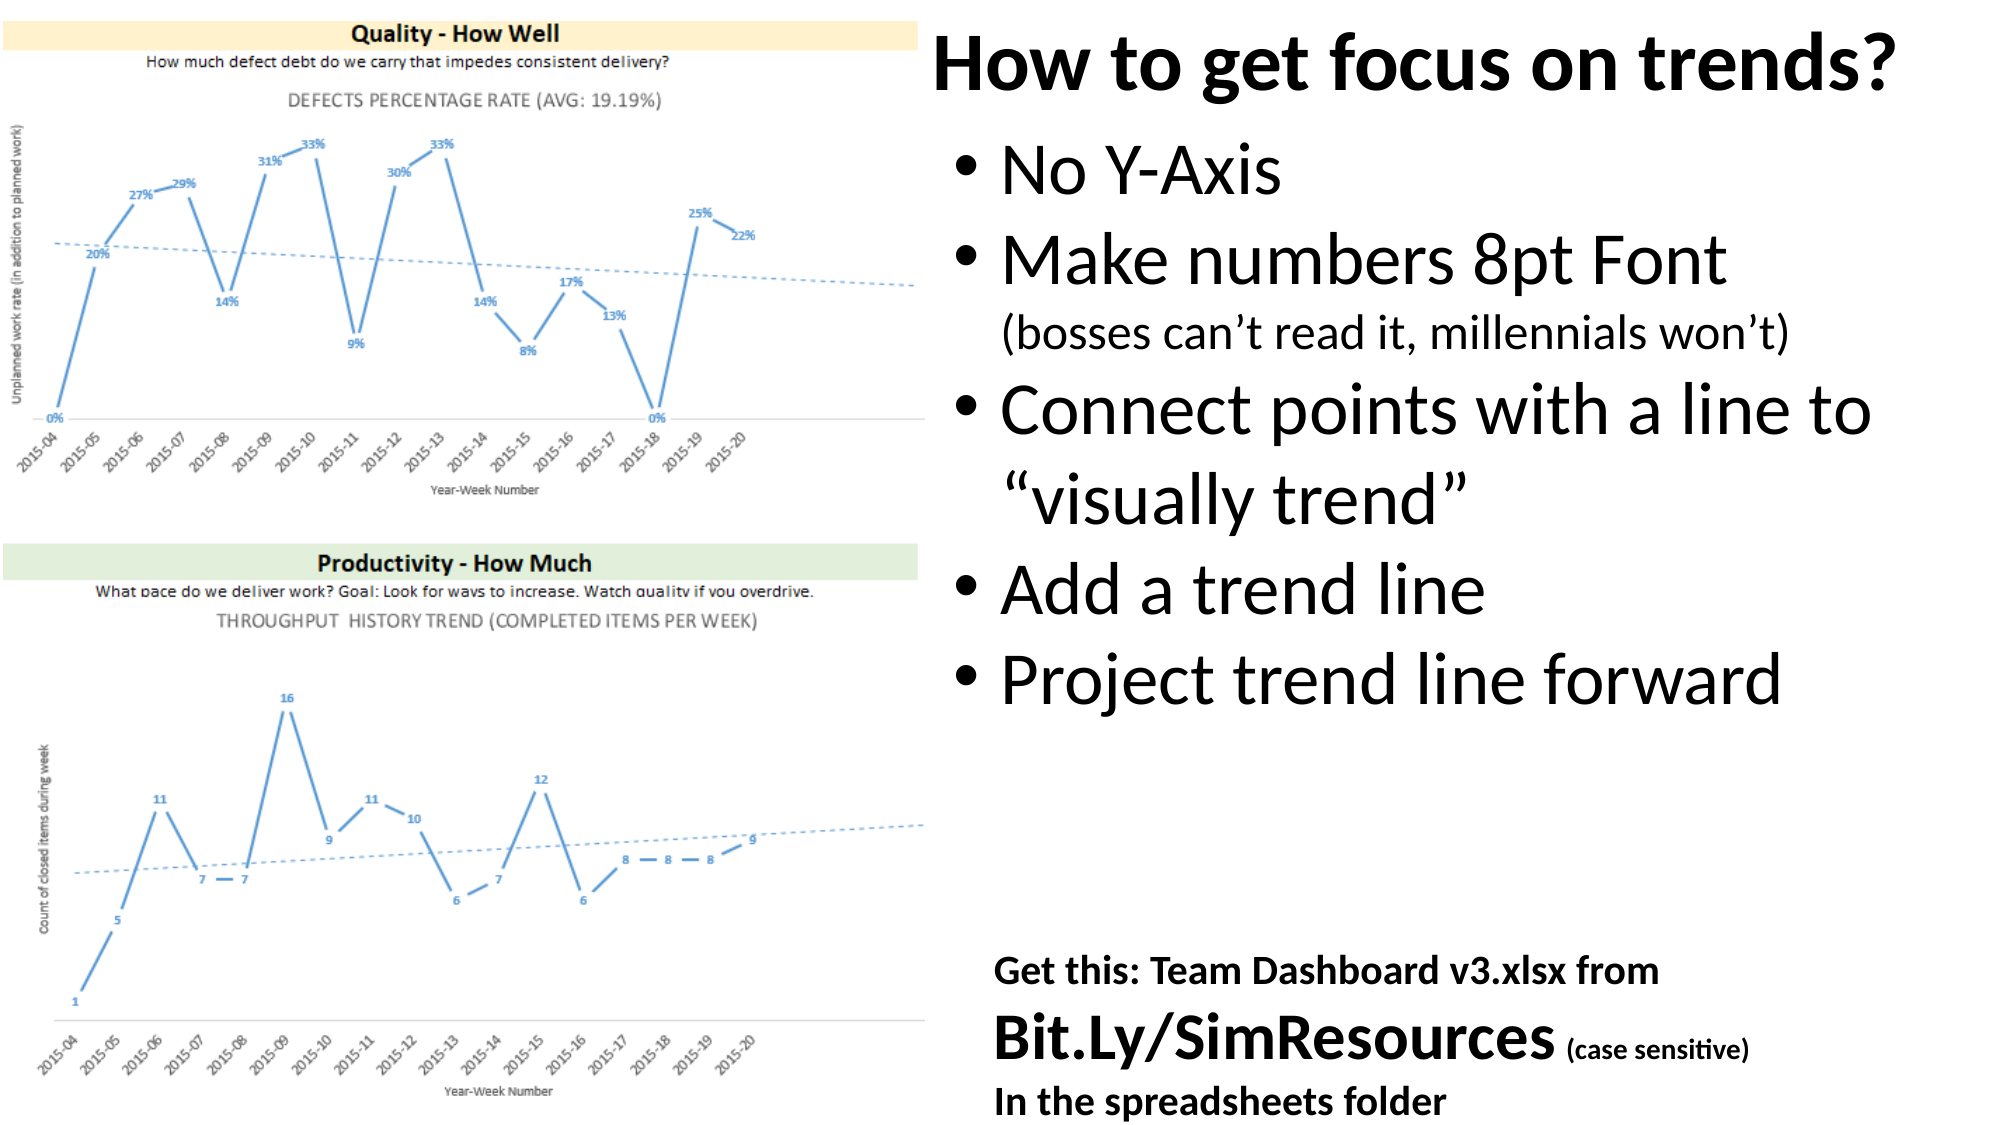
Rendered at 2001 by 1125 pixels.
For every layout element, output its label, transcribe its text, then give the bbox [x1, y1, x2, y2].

picture [3, 21, 926, 1110]
text_box How to get focus on trends? [918, 0, 1915, 115]
text_box No Y-Axis Make numbers 8pt Font (bosses can’t read it, millennials won’t) Connect points with a line to “visually trend” Add a trend line Project trend line forward [938, 112, 1948, 773]
text_box Get this: Team Dashboard v3.xlsx from Bit.Ly/SimResources (case sensitive) In the spreadsheets folder [979, 935, 1974, 1125]
